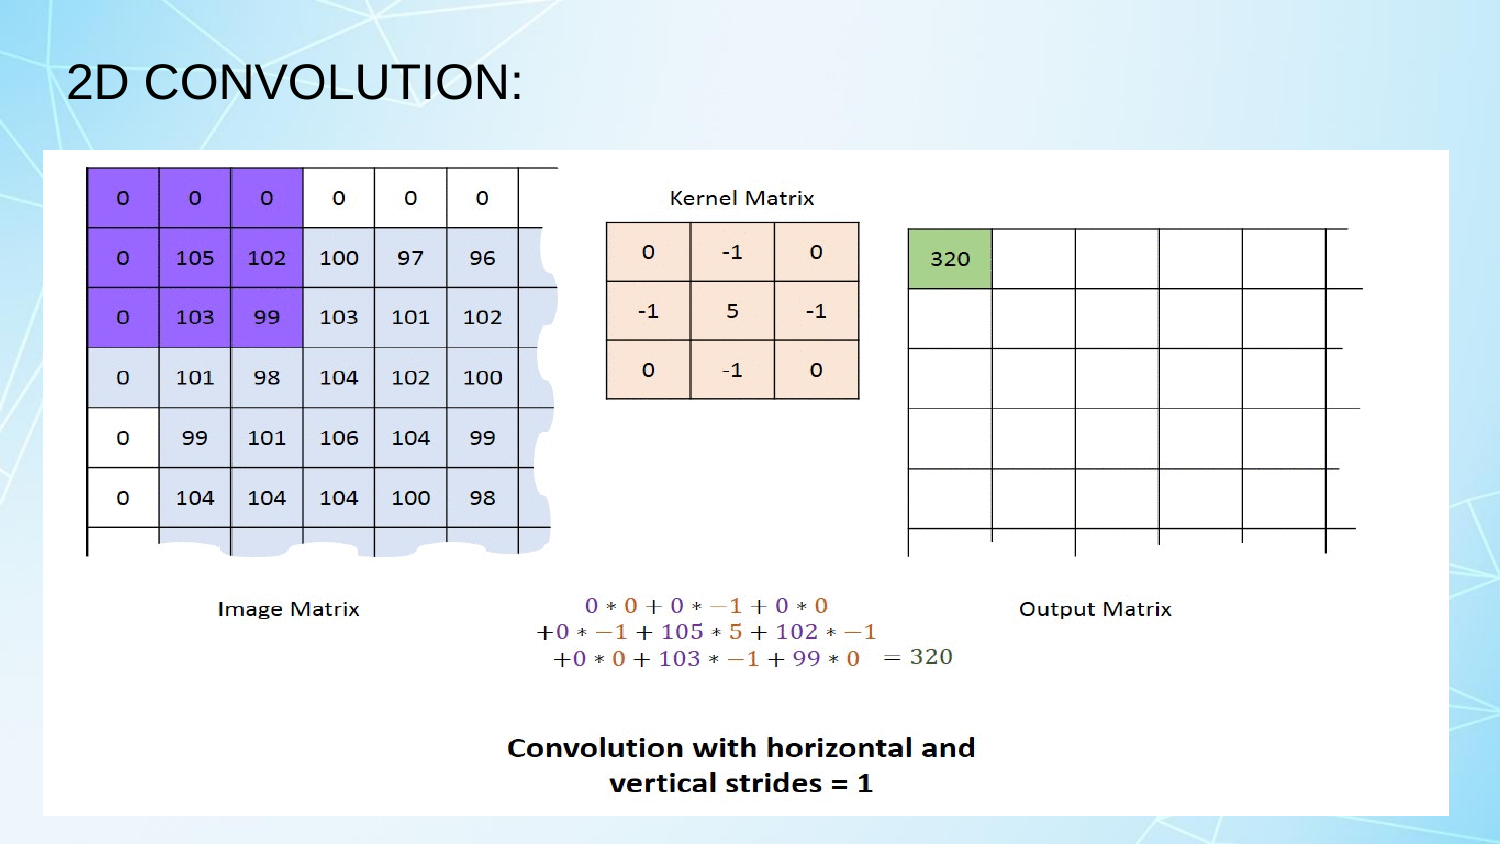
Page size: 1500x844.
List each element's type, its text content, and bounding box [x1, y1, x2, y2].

picture [0, 0, 1500, 844]
title 2D CONVOLUTION: [51, 34, 1449, 119]
